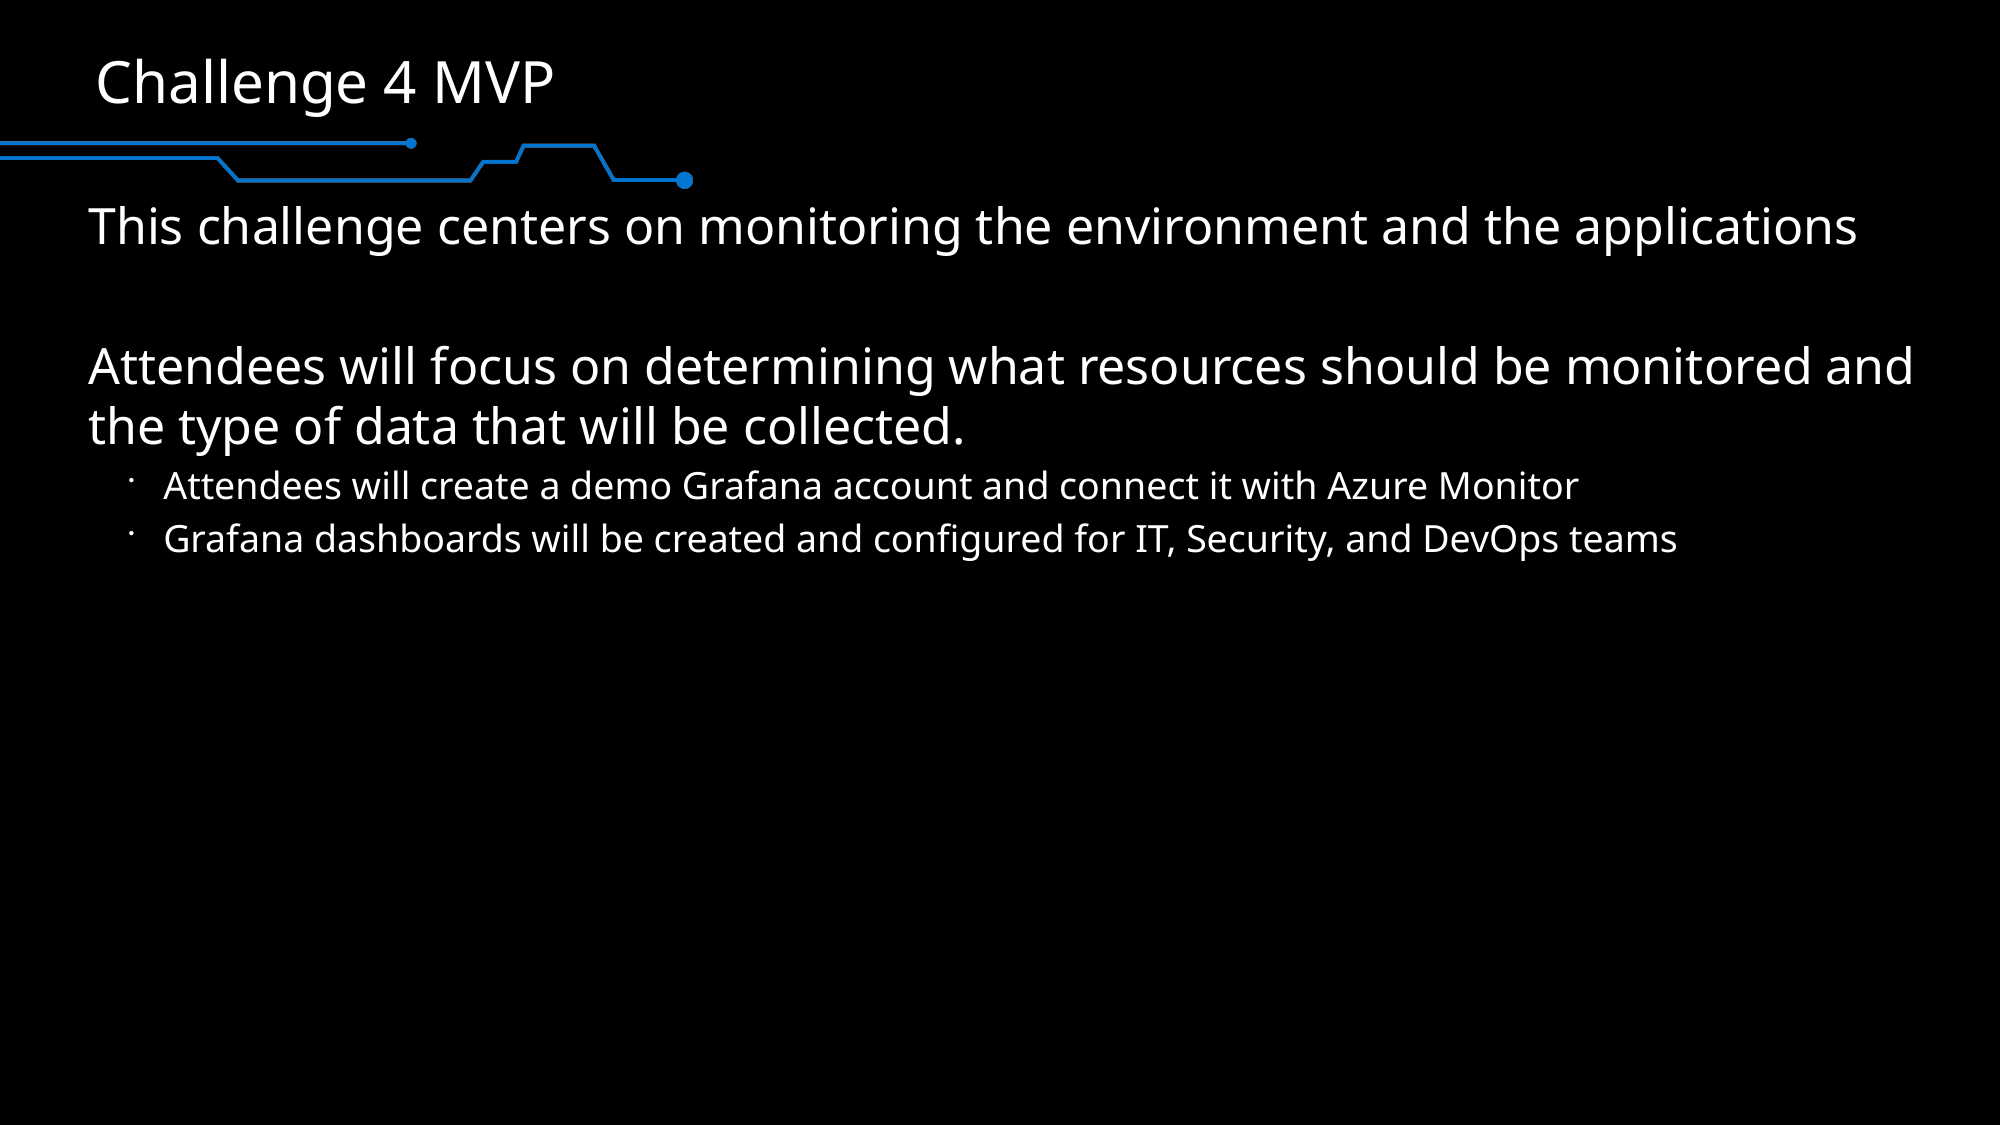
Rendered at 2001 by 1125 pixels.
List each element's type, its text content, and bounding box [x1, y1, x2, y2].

picture [0, 105, 693, 189]
list This challenge centers on monitoring the environment and the applications Attendees will focus on determining what resources should be monitored and the type of data that will be collected. Attendees will create a demo Grafana account and connect it with Azure Monitor Grafana dashboards will be created and configured for IT, Security, and DevOps teams [88, 194, 1976, 571]
title Challenge 4 MVP [95, 34, 1317, 116]
